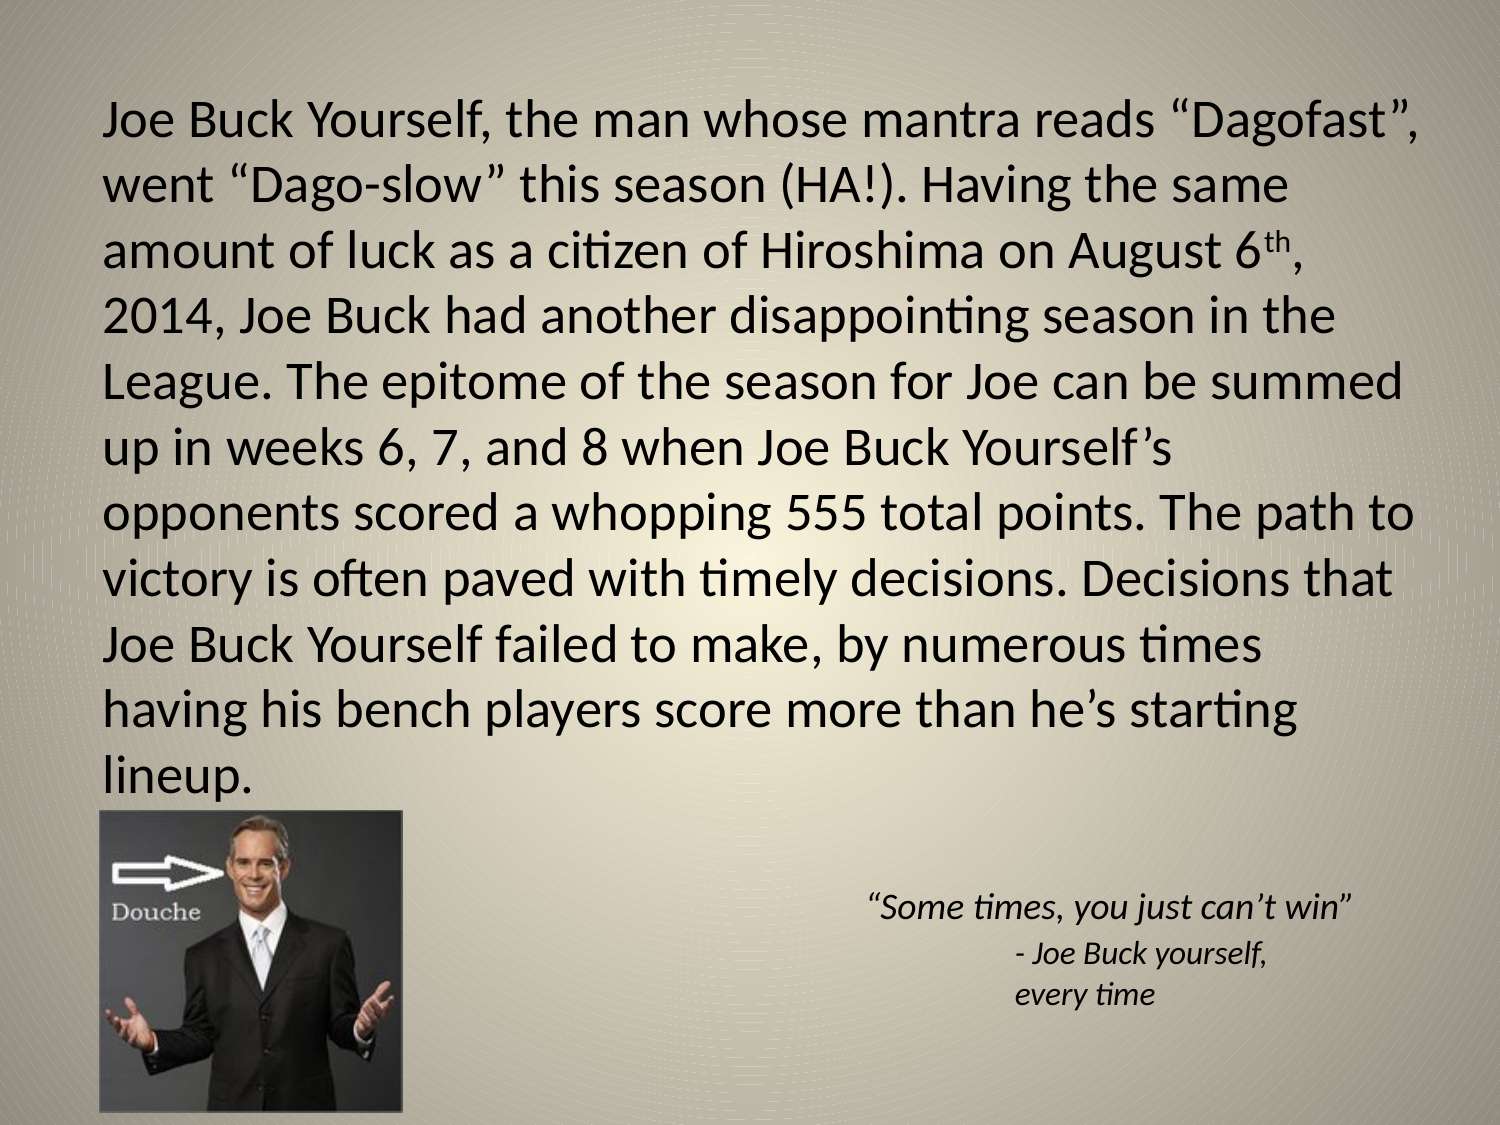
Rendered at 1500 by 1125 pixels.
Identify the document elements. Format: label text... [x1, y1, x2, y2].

picture [99, 809, 403, 1113]
list Joe Buck Yourself, the man whose mantra reads “Dagofast”, went “Dago-slow” this season (HA!). Having the same amount of luck as a citizen of Hiroshima on August 6th, 2014, Joe Buck had another disappointing season in the League. The epitome of the season for Joe can be summed up in weeks 6, 7, and 8 when Joe Buck Yourself’s opponents scored a whopping 555 total points. The path to victory is often paved with timely decisions. Decisions that Joe Buck Yourself failed to make, by numerous times having his bench players score more than he’s starting lineup. [87, 75, 1438, 818]
text_box “Some times, you just can’t win” - Joe Buck yourself, every time [849, 874, 1400, 1020]
